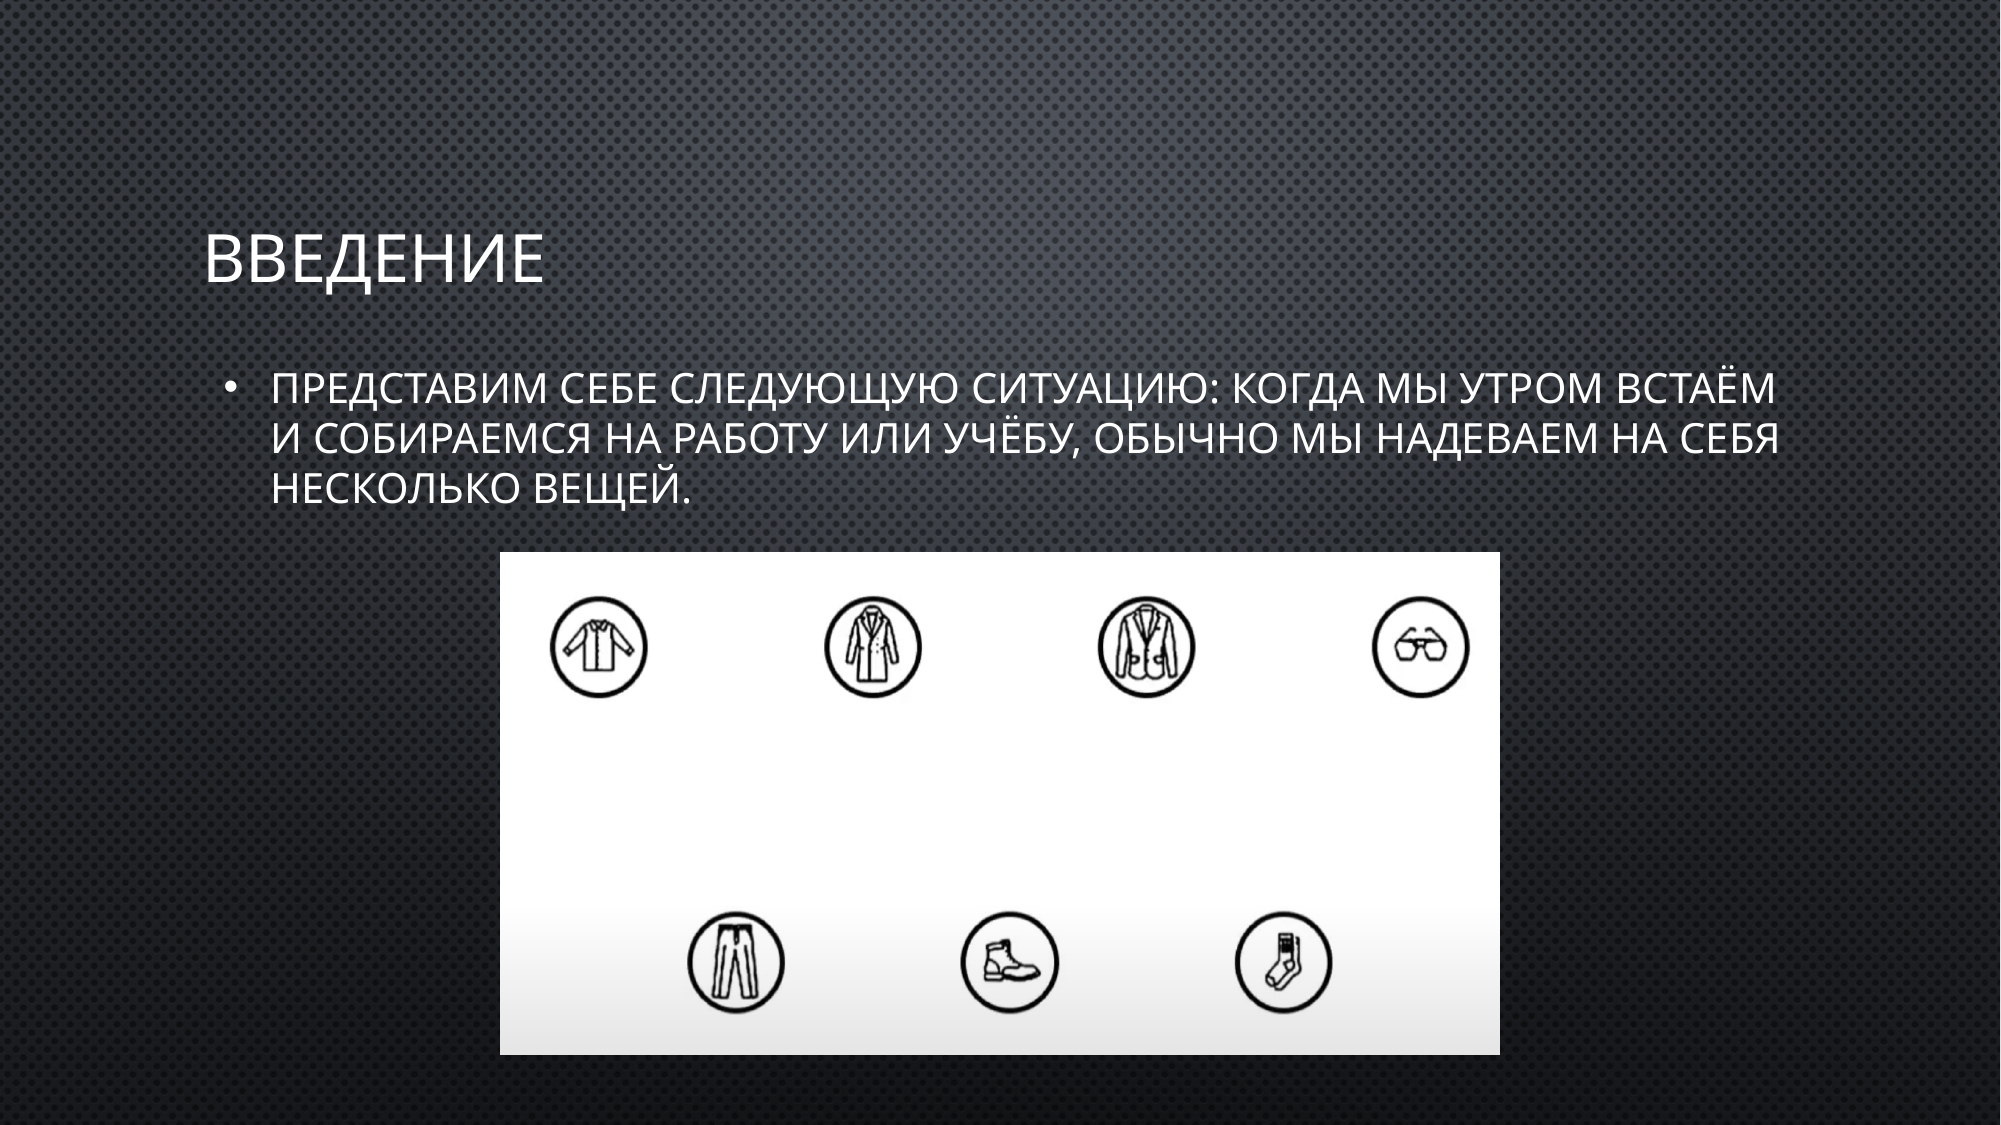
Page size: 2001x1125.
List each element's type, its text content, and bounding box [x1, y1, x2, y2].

picture [499, 552, 1501, 1055]
list Представим себе следующую ситуацию: когда мы утром встаём и собираемся на работу или учёбу, обычно мы надеваем на себя несколько вещей. [208, 180, 1834, 693]
title Введение [187, 99, 1813, 413]
